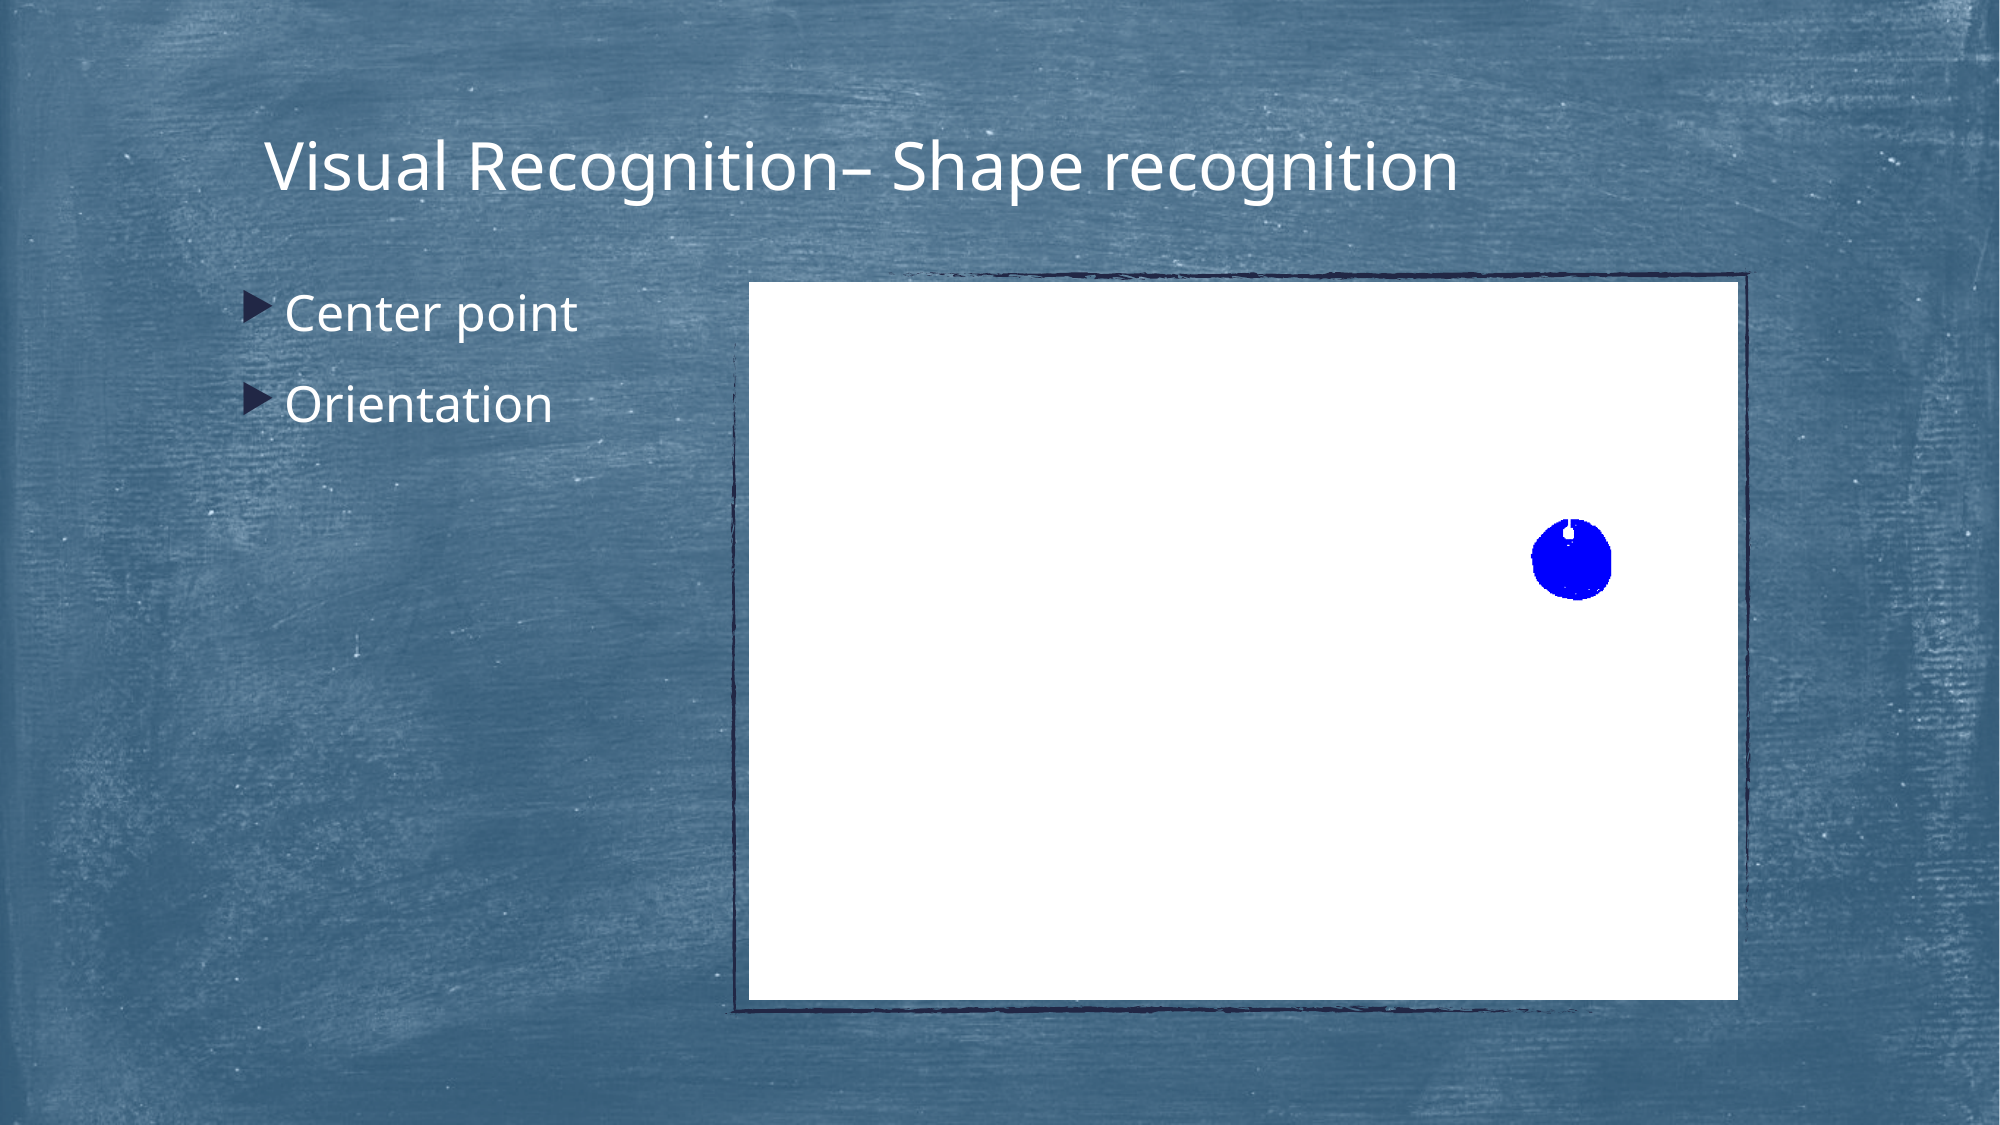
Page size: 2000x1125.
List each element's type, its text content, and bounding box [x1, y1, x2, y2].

picture [749, 282, 1738, 1000]
text_box Center point Orientation [224, 280, 700, 1013]
title Visual Recognition– Shape recognition [249, 45, 1750, 213]
